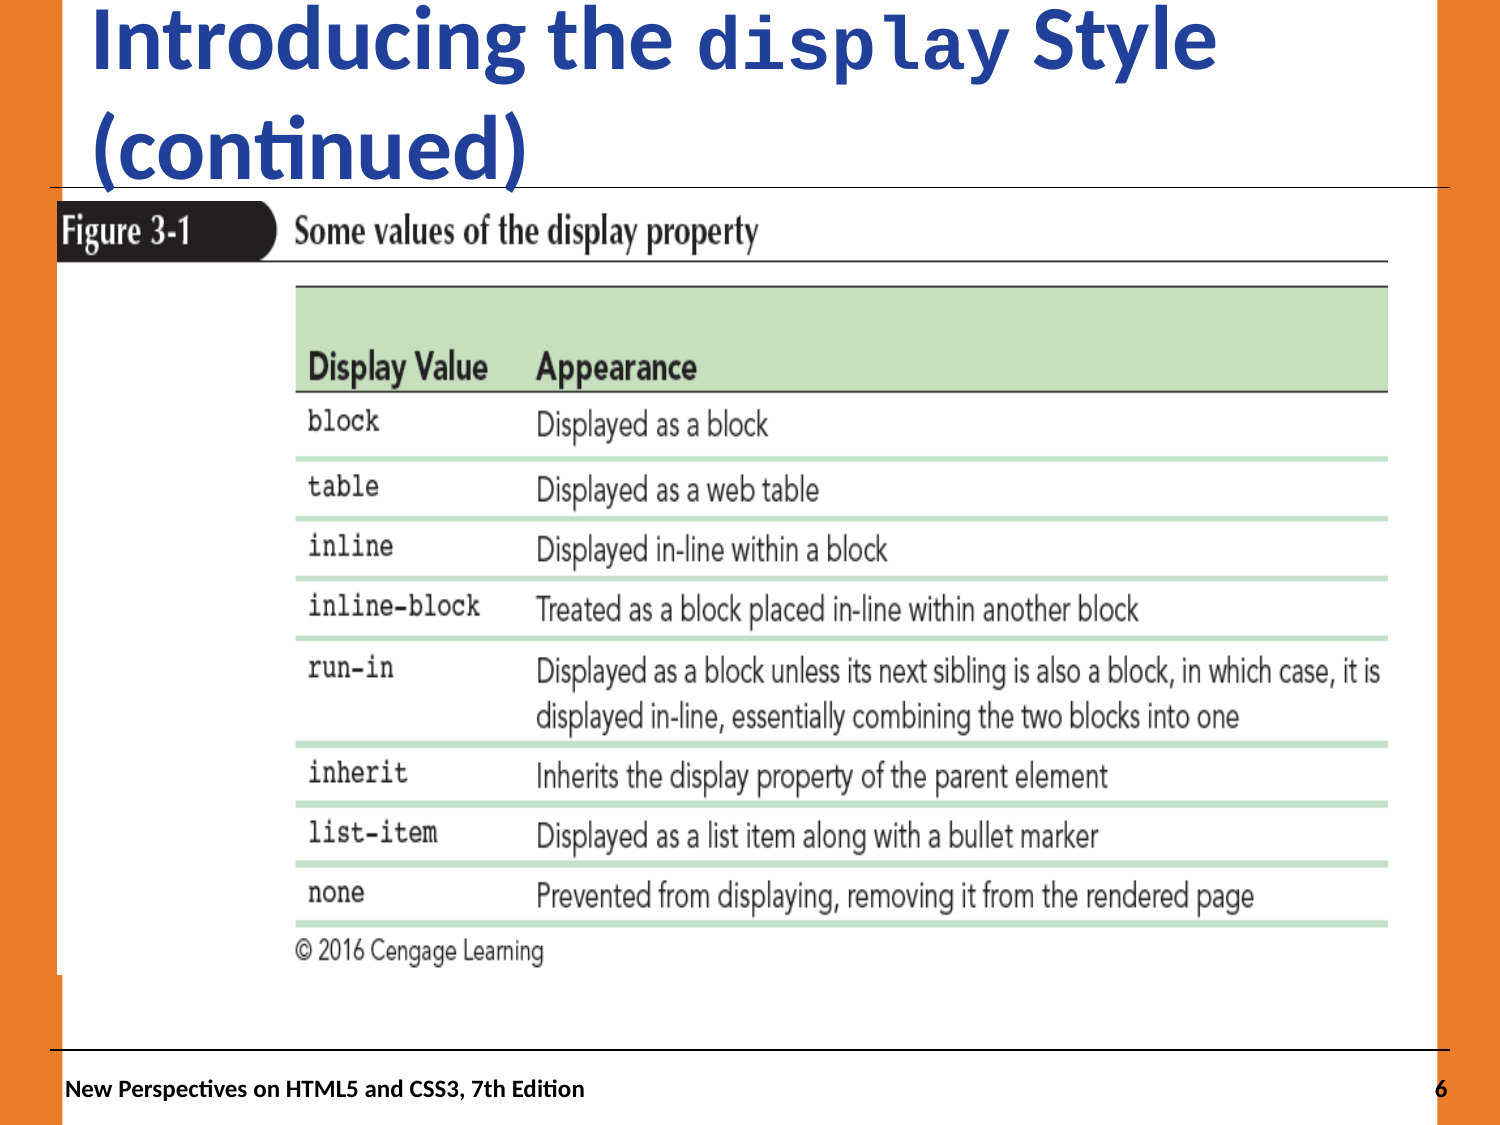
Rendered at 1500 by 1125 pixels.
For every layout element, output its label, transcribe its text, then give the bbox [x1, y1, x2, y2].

footer New Perspectives on HTML5 and CSS3, 7th Edition [50, 1050, 1374, 1125]
slide_number 6 [1374, 1050, 1463, 1125]
title Introducing the display Style (continued) [74, 24, 1363, 151]
picture [57, 201, 1388, 976]
